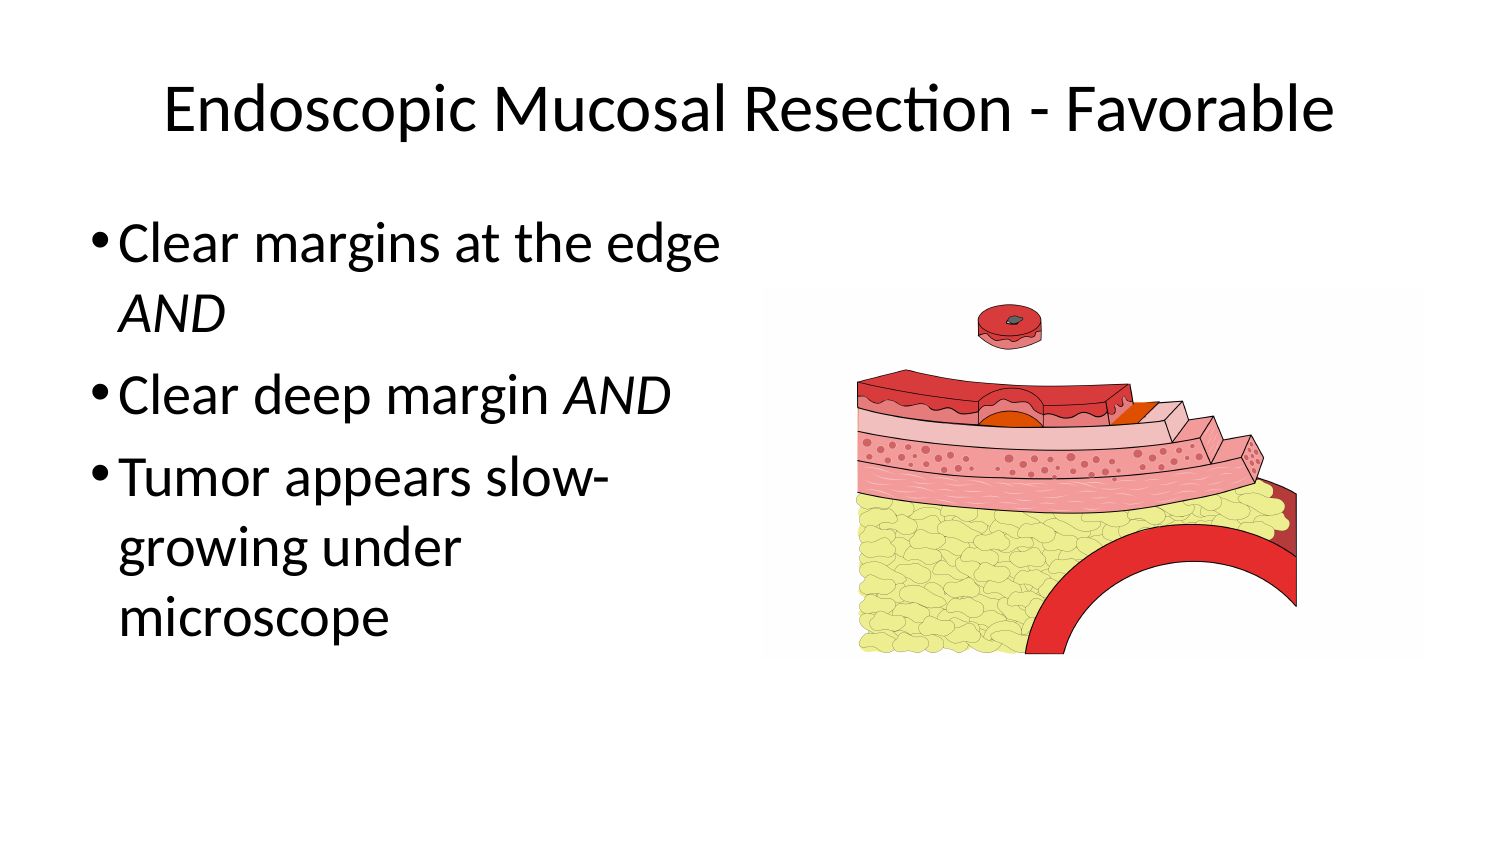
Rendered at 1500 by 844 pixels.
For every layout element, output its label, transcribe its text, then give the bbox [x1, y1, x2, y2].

title Endoscopic Mucosal Resection - Favorable [75, 33, 1425, 175]
list Clear margins at the edge AND Clear deep margin AND Tumor appears slow-growing under microscope [75, 196, 738, 754]
picture [762, 287, 1426, 661]
